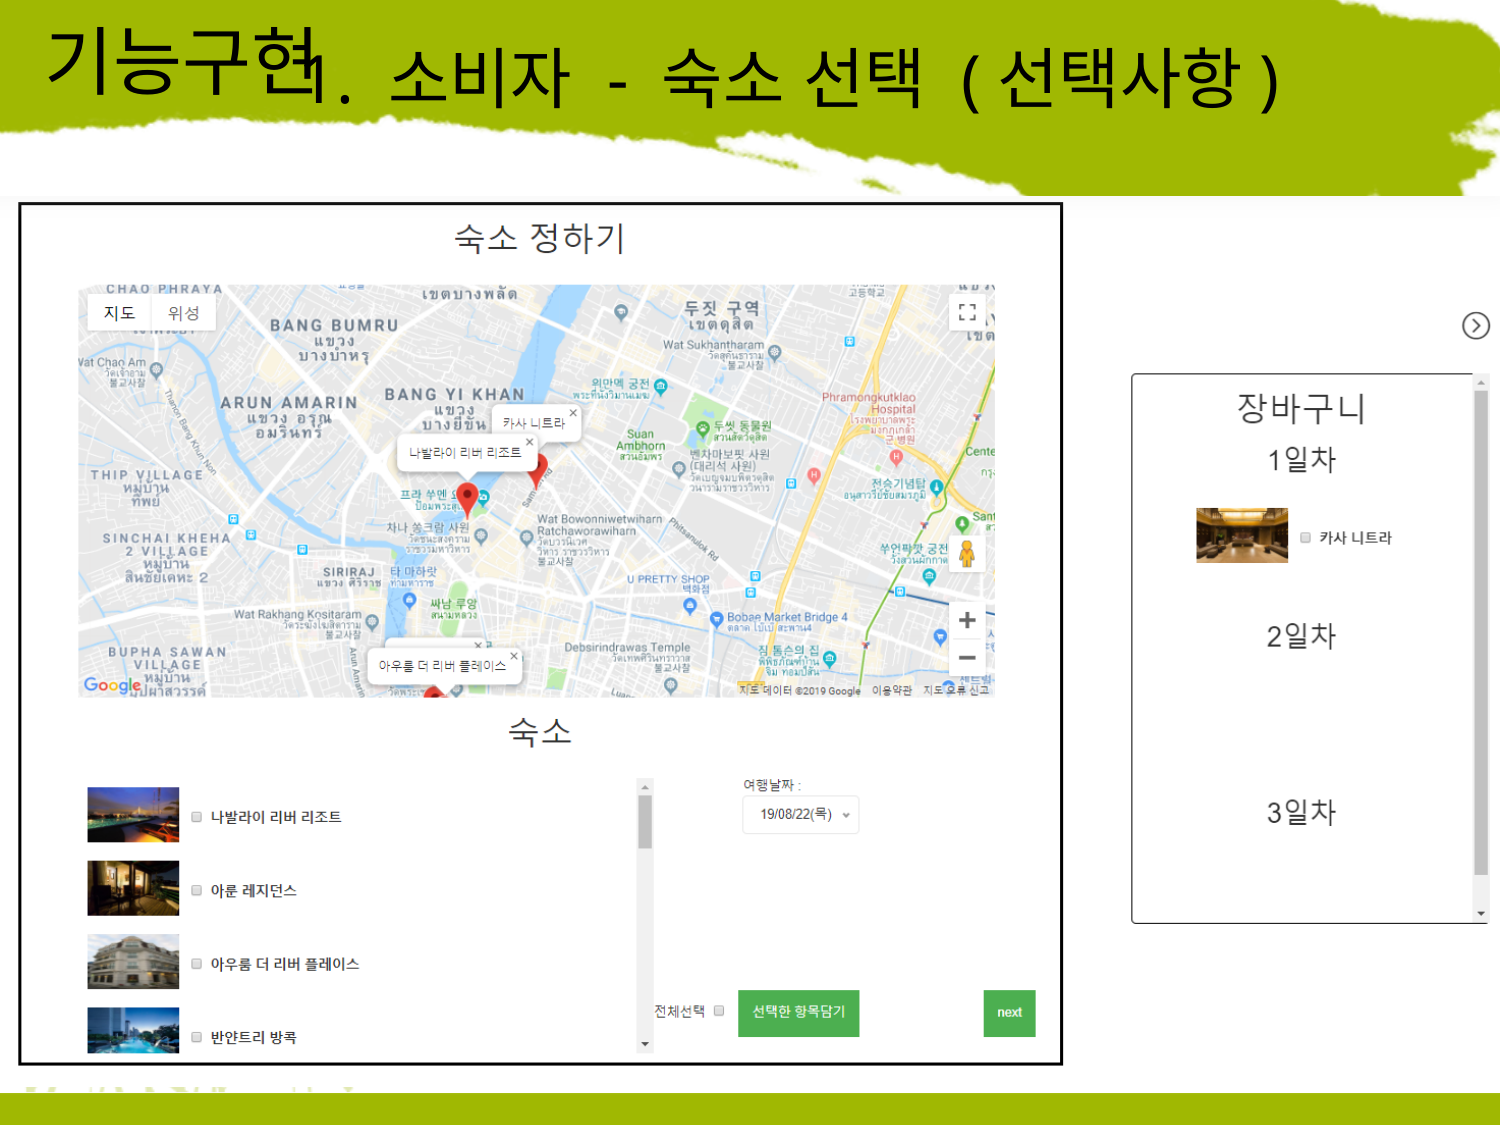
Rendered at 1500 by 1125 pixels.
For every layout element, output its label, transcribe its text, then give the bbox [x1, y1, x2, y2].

text_box 1. 소비자 - 숙소 선택 (선택사항) [283, 29, 1312, 125]
title 기능구현 [29, 1, 1380, 118]
picture [0, 0, 1500, 1125]
